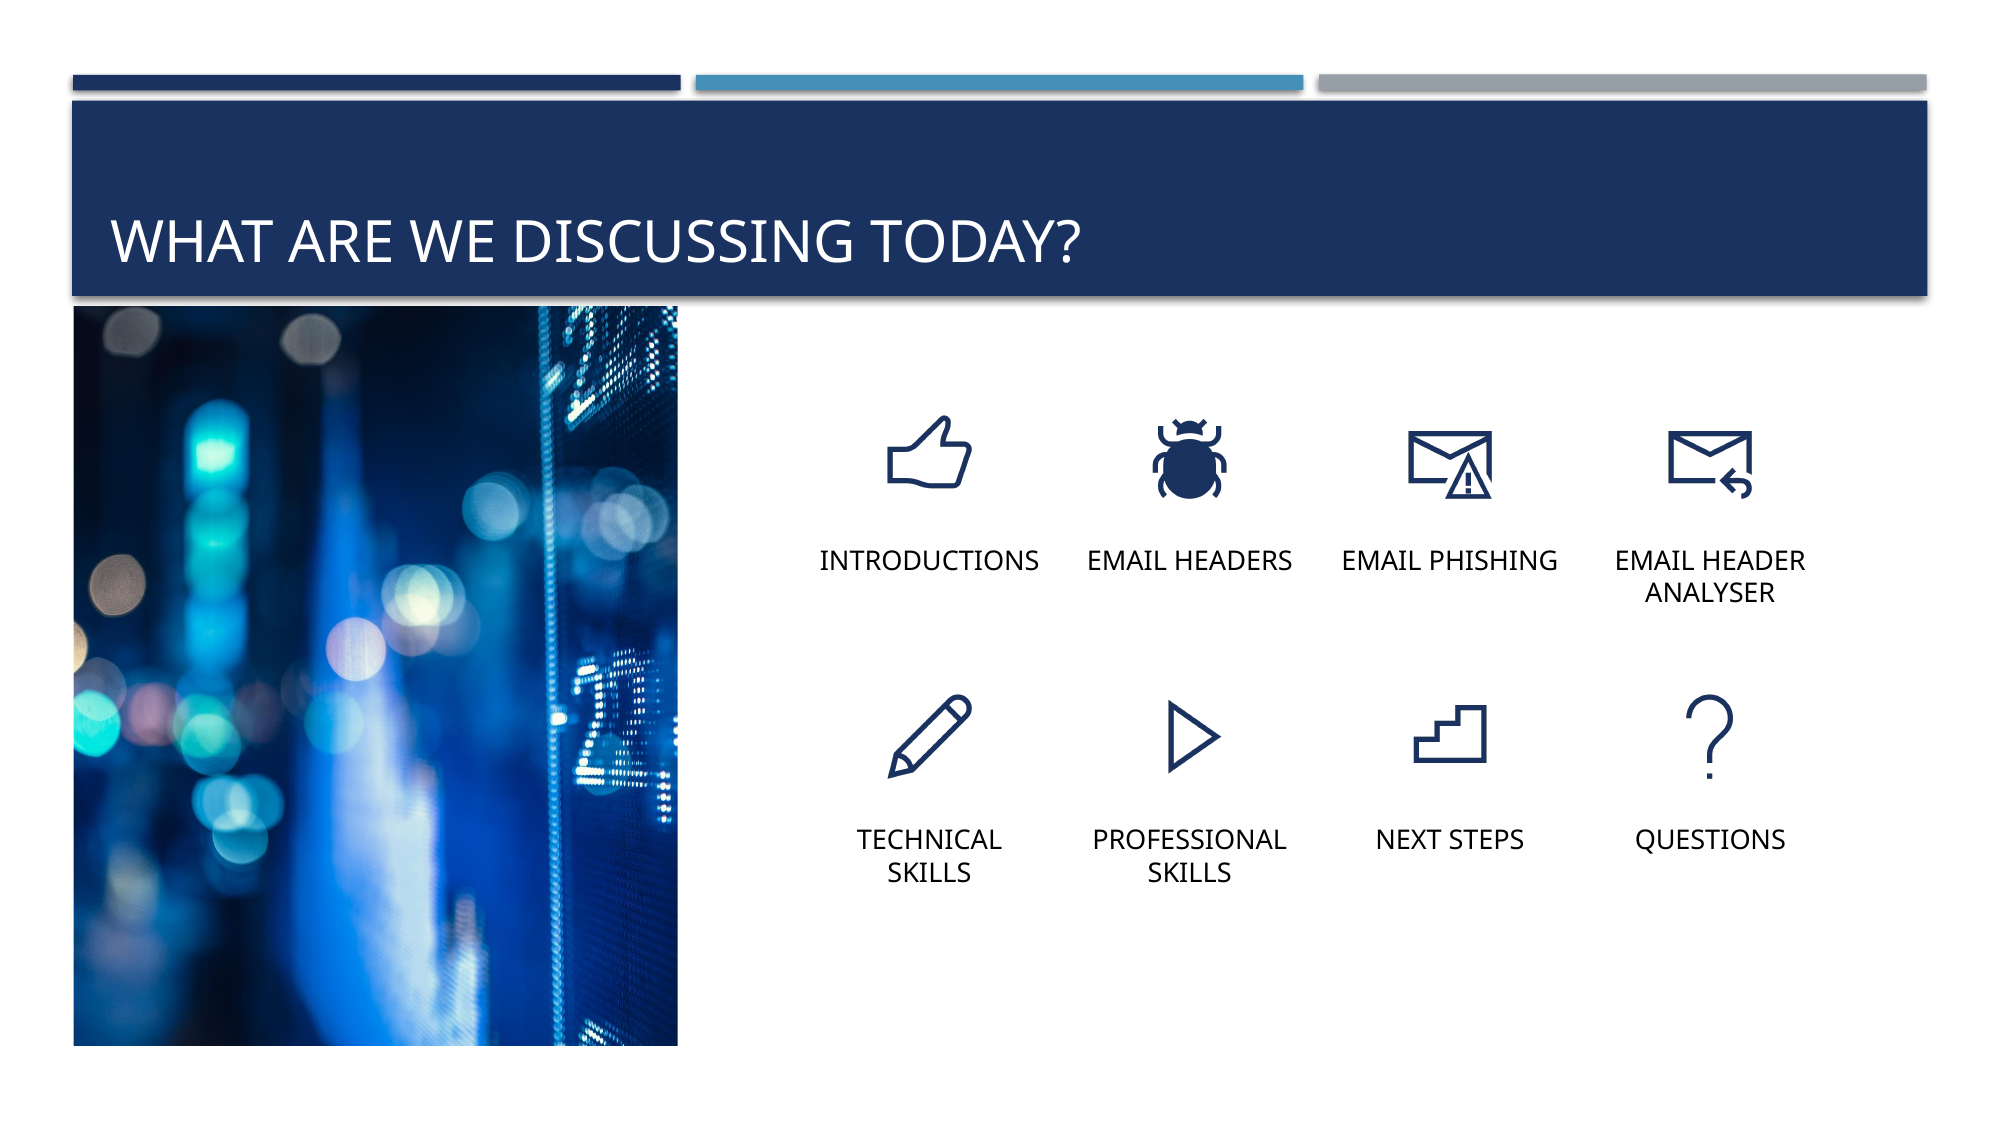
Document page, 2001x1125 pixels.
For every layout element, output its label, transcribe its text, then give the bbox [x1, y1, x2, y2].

picture [73, 306, 679, 1047]
title WHAT ARE we discussing today? [95, 115, 1905, 282]
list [733, 357, 1906, 962]
